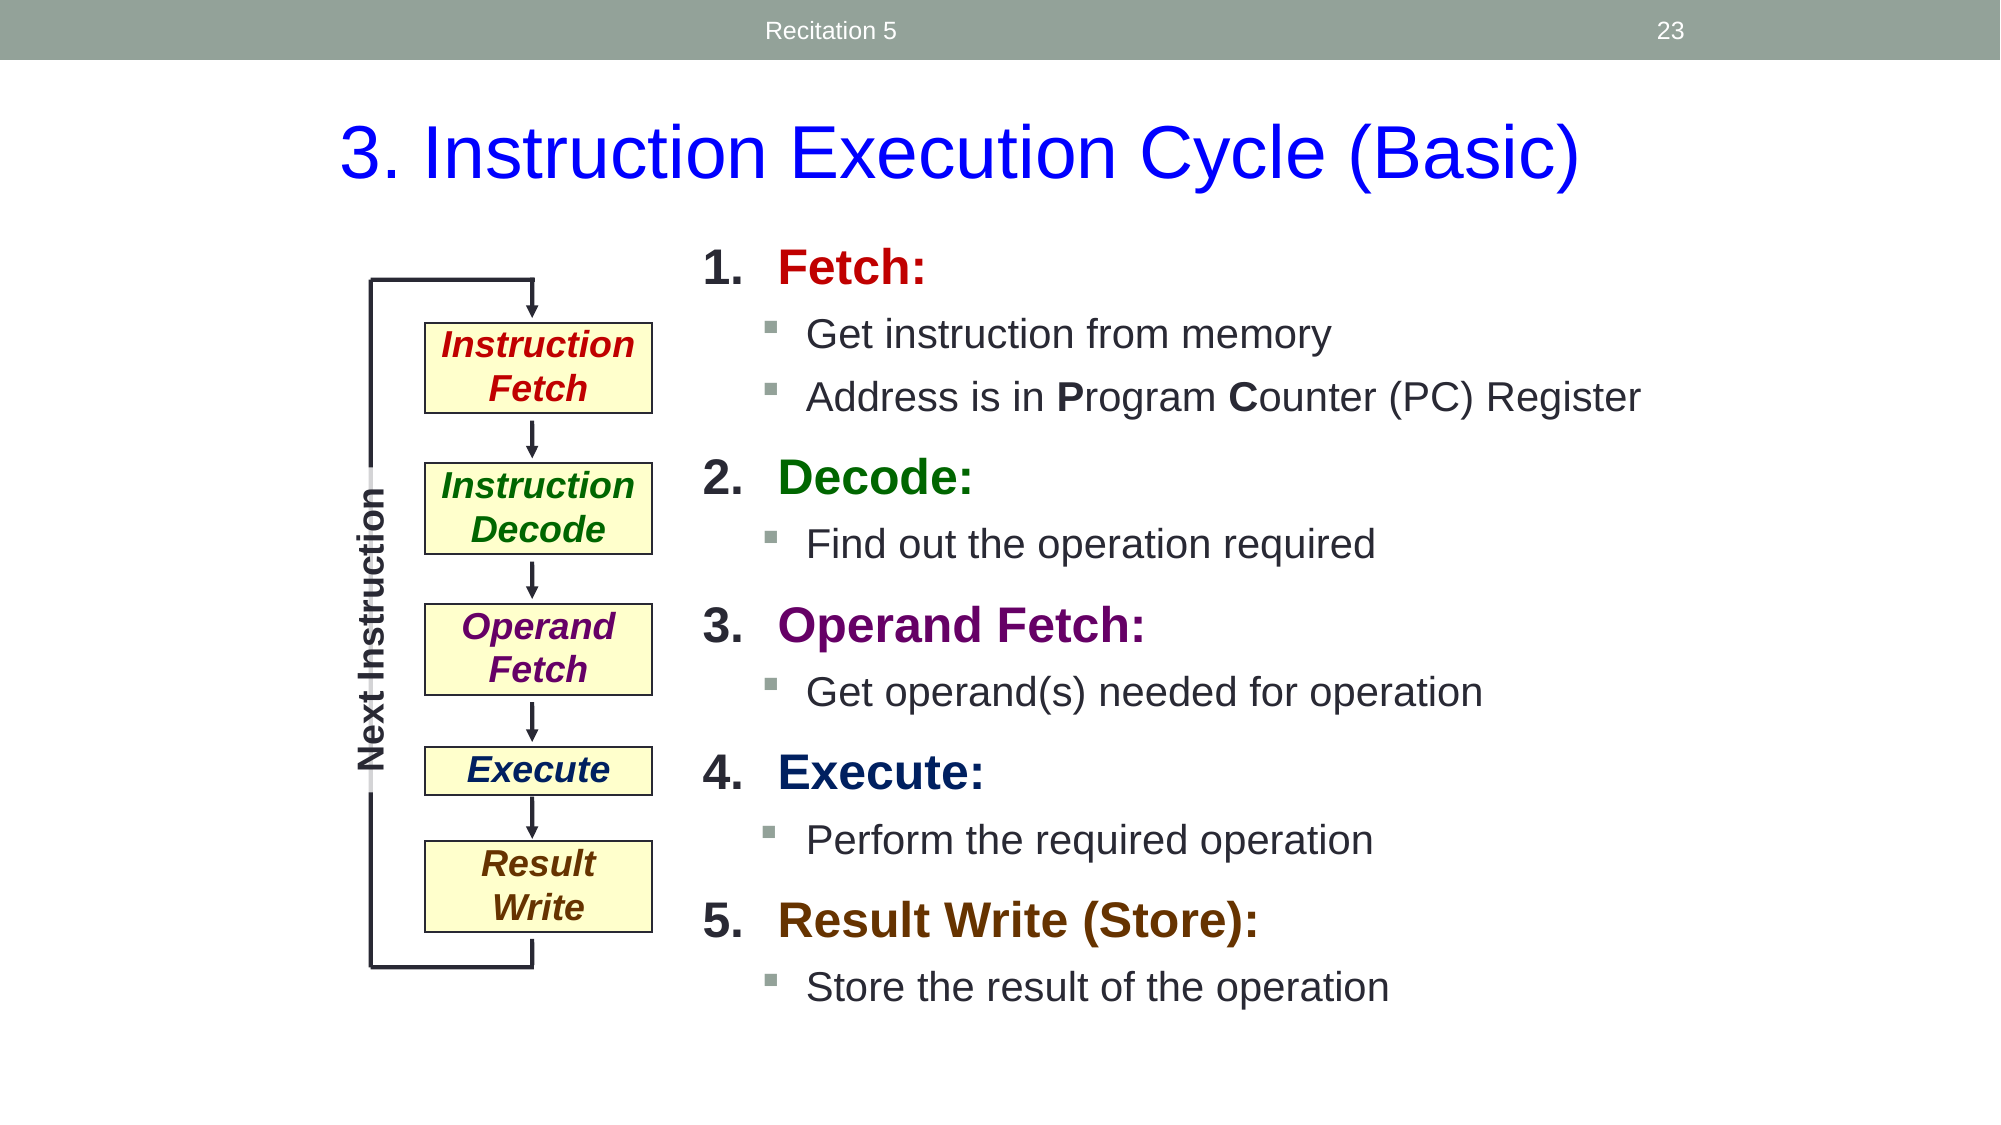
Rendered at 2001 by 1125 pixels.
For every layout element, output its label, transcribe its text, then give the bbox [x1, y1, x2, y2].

text_box 3. Instruction Execution Cycle (Basic) [324, 96, 1675, 202]
footer Recitation 5 [800, 3, 1558, 57]
slide_number [324, 3, 800, 57]
list Fetch: Get instruction from memory Address is in Program Counter (PC) Register Decode: Find out the operation required Operand Fetch: Get operand(s) needed for operation Execute: Perform the required operation Result Write (Store): Store the result of the operation [687, 227, 1688, 1056]
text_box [339, 277, 653, 968]
slide_number 23 [1558, 3, 1700, 57]
